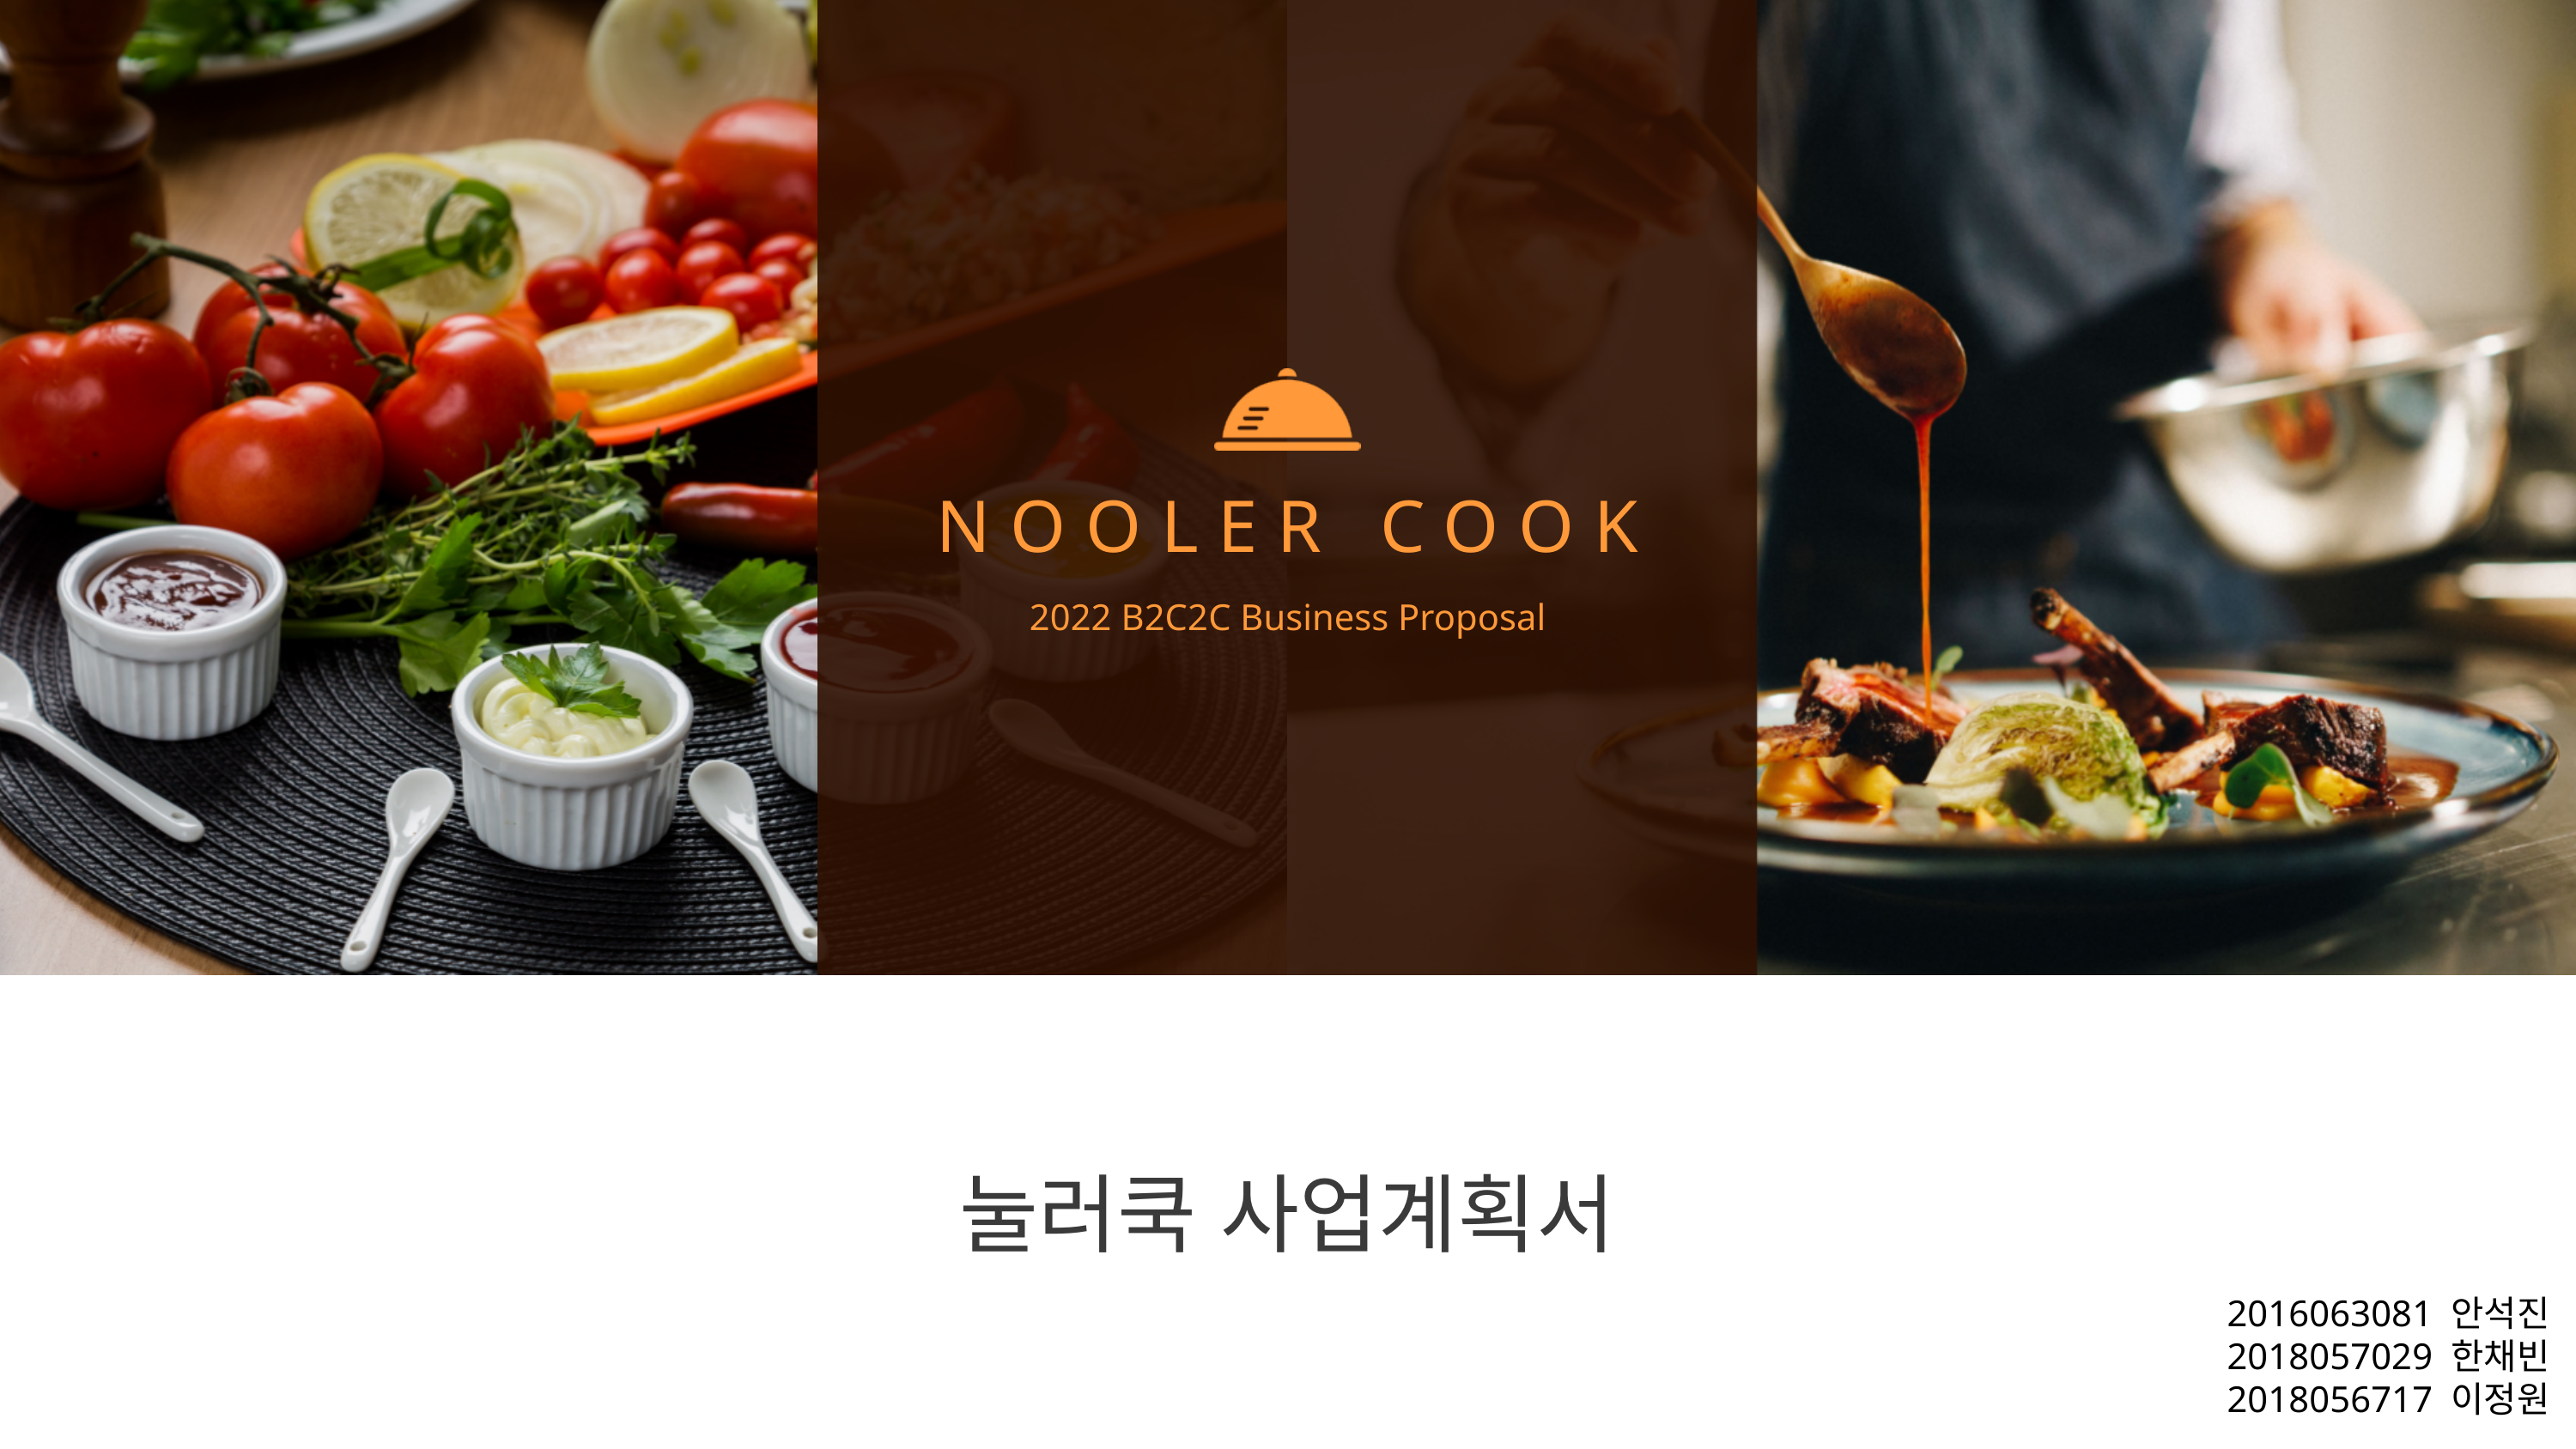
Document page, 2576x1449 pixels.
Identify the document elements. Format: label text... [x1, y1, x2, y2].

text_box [1759, 0, 2576, 976]
text_box 2016063081 안석진 2018057029 한채빈 2018056717 이정원 [2118, 1284, 2576, 1427]
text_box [817, 0, 1759, 976]
text_box 눌러쿡 사업계획서 [831, 1154, 1744, 1270]
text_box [1214, 368, 1362, 452]
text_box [0, 0, 815, 976]
